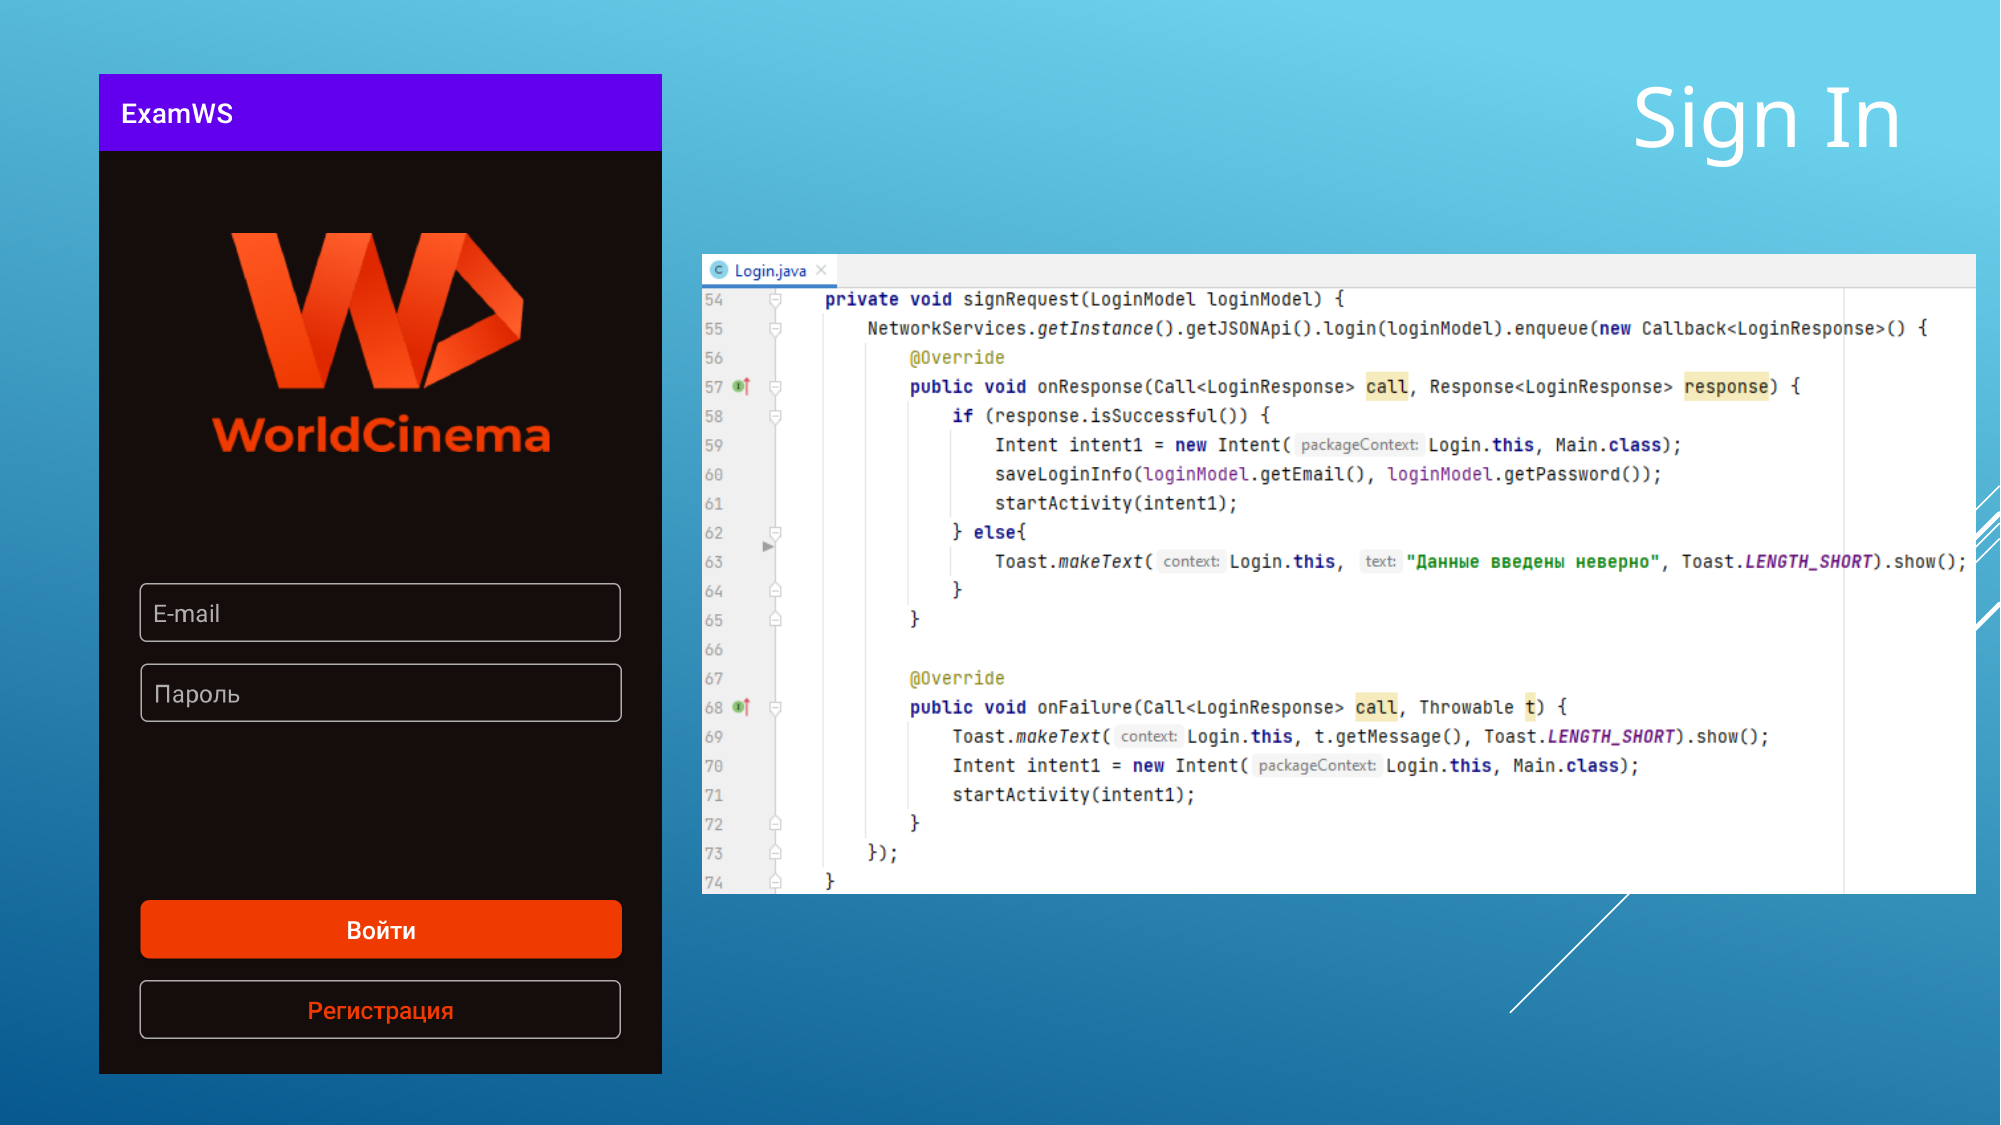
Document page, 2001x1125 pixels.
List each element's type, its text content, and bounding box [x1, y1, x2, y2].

text_box Sign In [1098, 56, 1919, 172]
picture [98, 74, 662, 1075]
picture [702, 254, 1976, 895]
